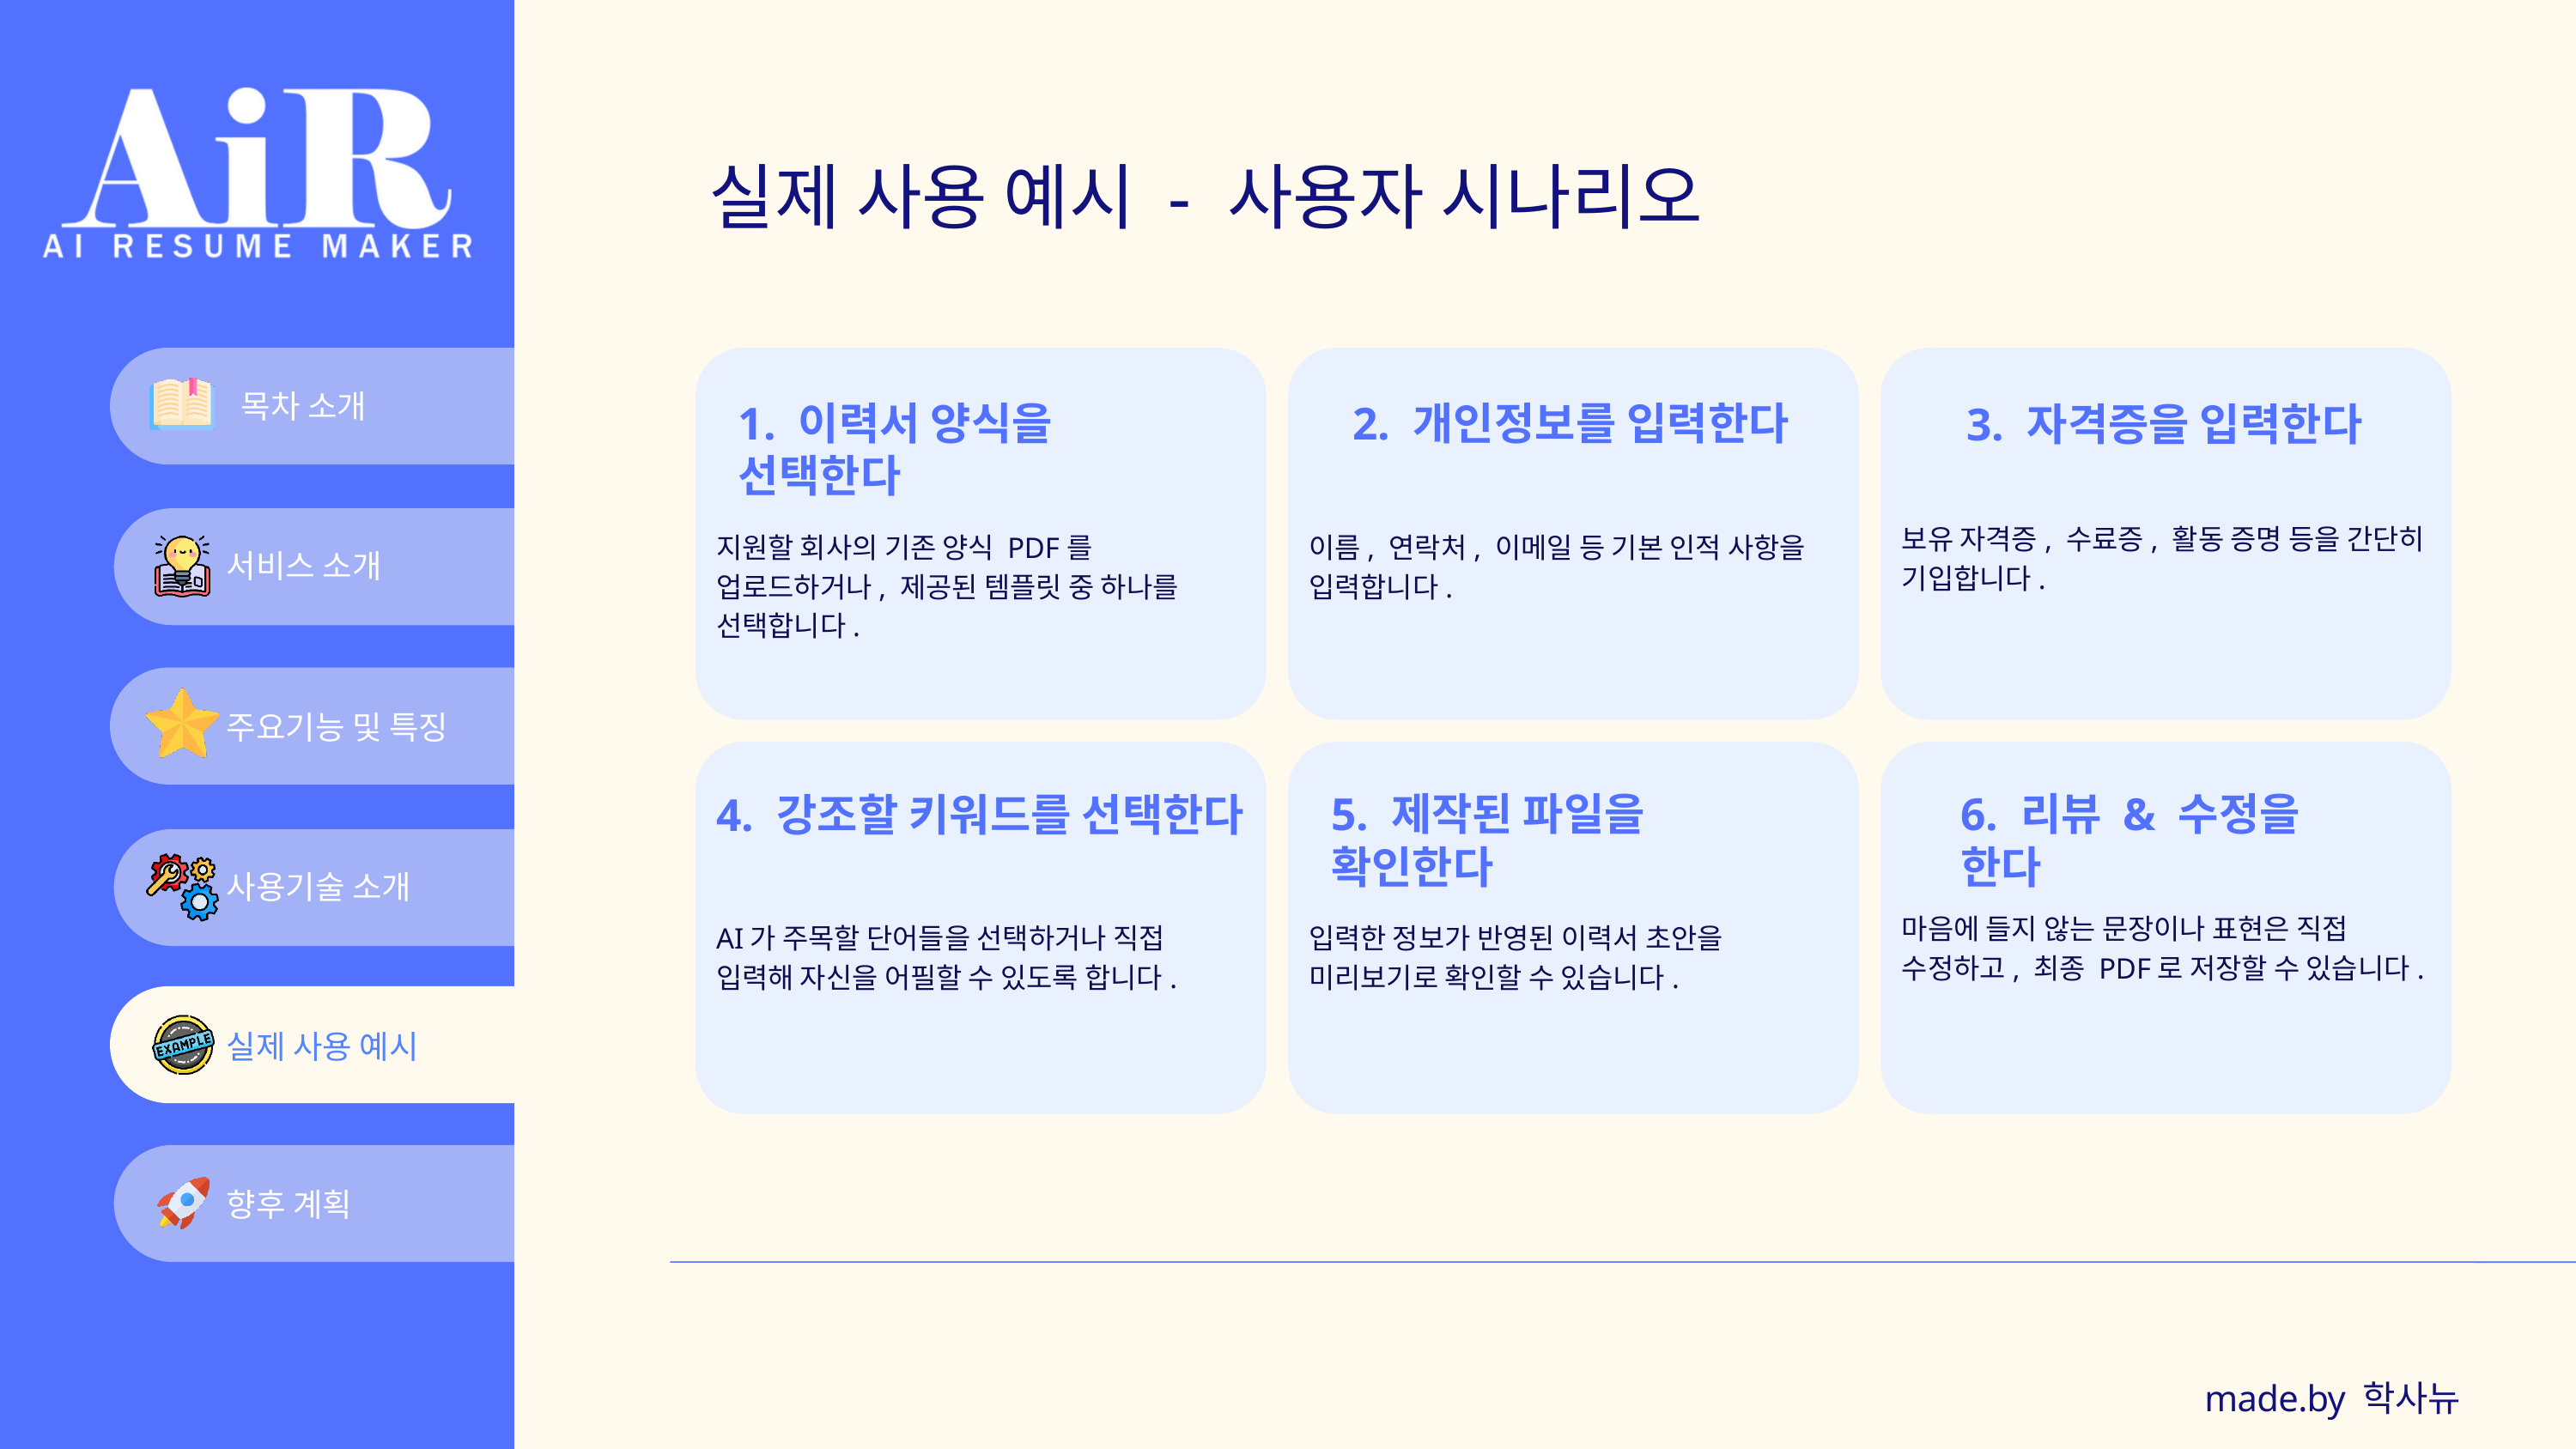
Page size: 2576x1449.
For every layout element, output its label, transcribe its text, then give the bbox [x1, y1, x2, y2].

text_box 실제 사용 예시 - 사용자 시나리오 [708, 152, 2220, 239]
text_box made.by 학사뉴 [2204, 1368, 2554, 1419]
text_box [1880, 741, 2452, 1114]
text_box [1287, 347, 1860, 720]
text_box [1287, 741, 1860, 1114]
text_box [695, 741, 1267, 1114]
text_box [695, 347, 1267, 720]
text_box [1880, 347, 2452, 720]
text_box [0, 0, 515, 1449]
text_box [109, 347, 574, 1263]
